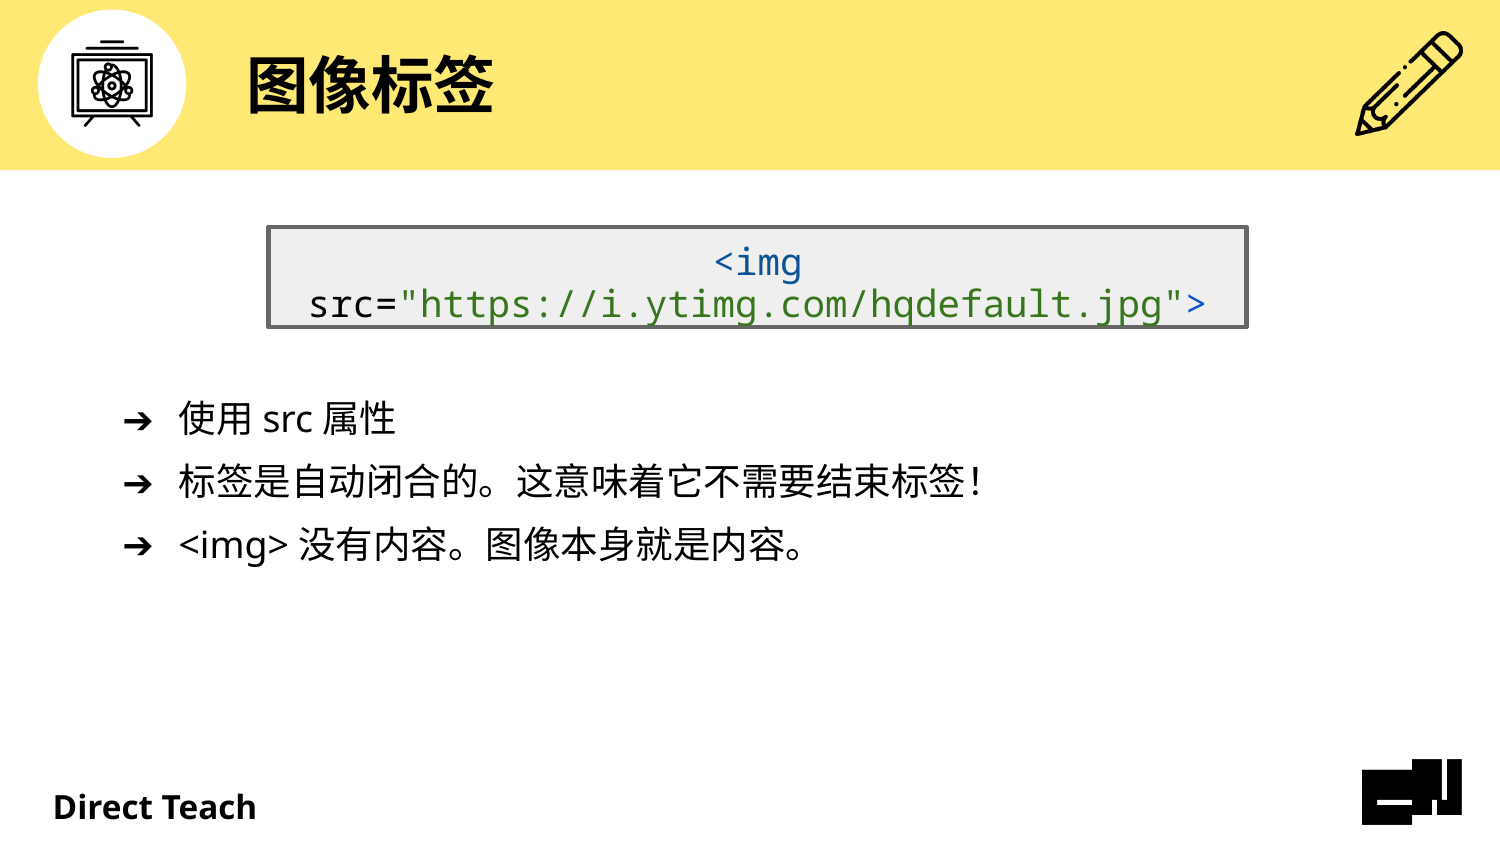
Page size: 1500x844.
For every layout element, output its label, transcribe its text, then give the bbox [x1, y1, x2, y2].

title 图像标签 [231, 9, 1463, 158]
picture [1355, 31, 1463, 137]
list 使用src属性 标签是自动闭合的。这意味着它不需要结束标签！ <img>没有内容。图像本身就是内容。 [88, 384, 1413, 760]
picture [1362, 759, 1462, 825]
picture [67, 38, 157, 129]
text_box <img src="https://i.ytimg.com/hqdefault.jpg"> [268, 227, 1247, 328]
